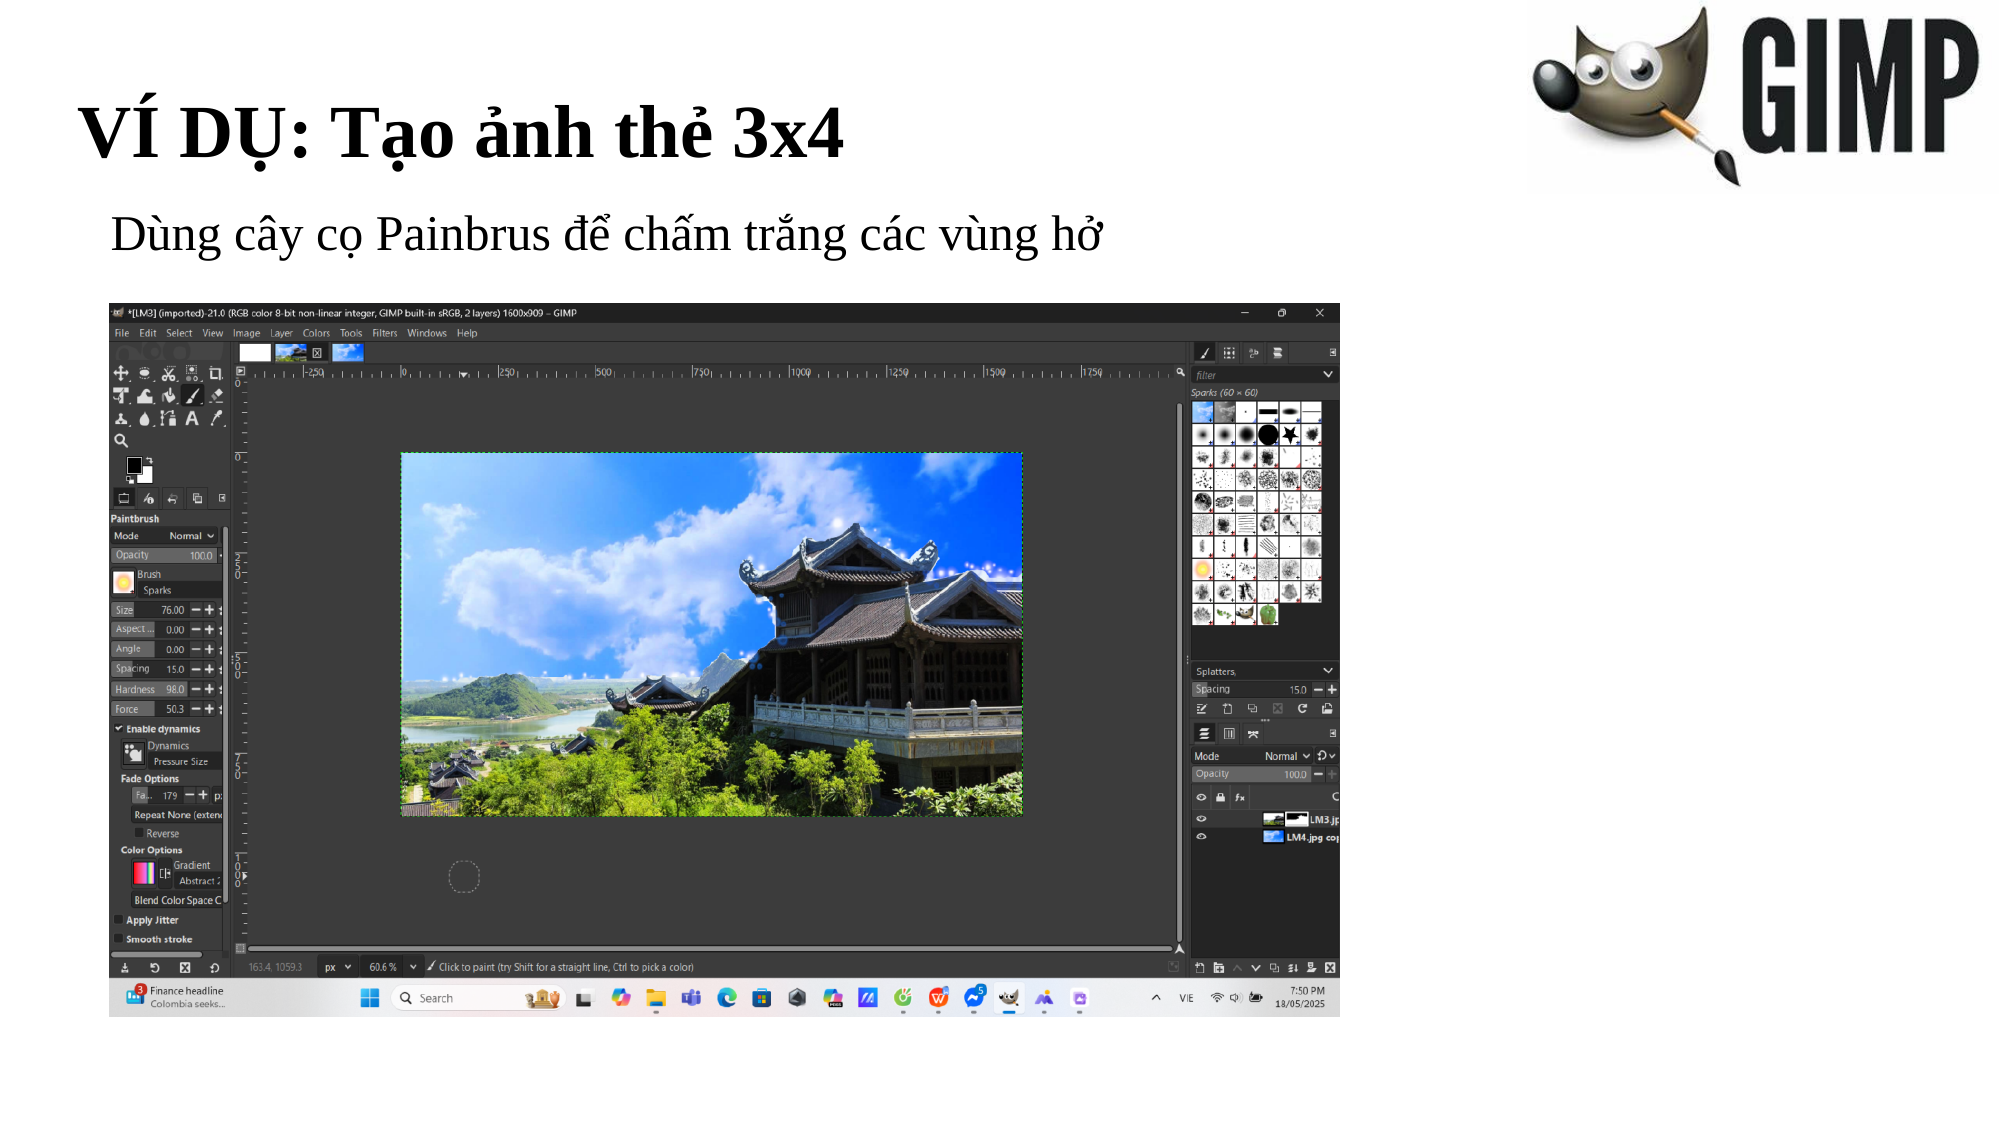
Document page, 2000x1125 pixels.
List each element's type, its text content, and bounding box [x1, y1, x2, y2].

picture [109, 303, 1340, 1017]
picture [1526, 0, 2000, 194]
text_box VÍ DỤ: Tạo ảnh thẻ 3x4 [62, 29, 861, 180]
text_box Dùng cây cọ Painbrus để chấm trắng các vùng hở [95, 193, 1131, 268]
